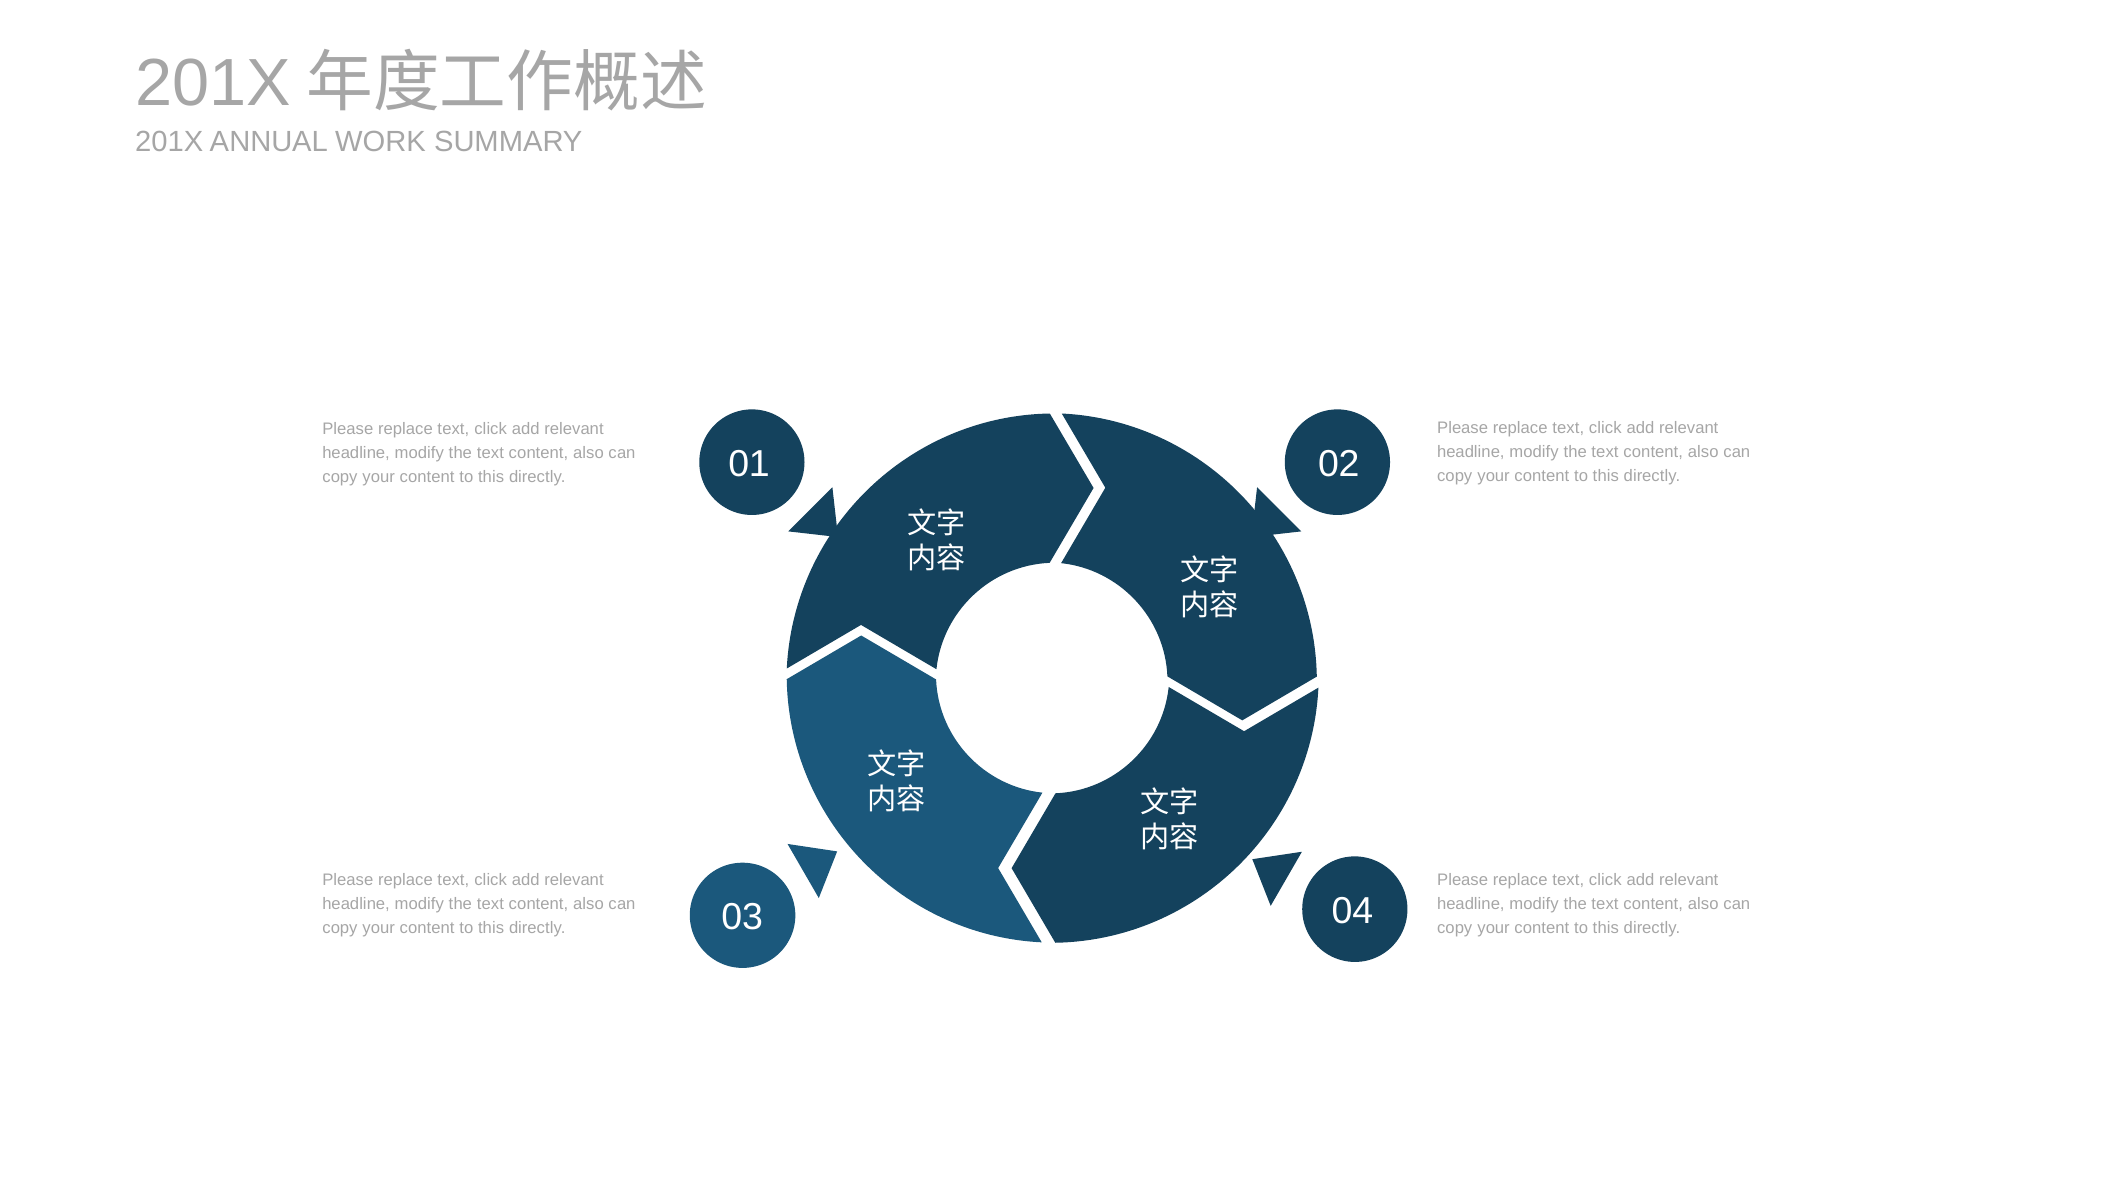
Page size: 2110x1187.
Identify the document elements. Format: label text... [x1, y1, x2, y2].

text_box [684, 827, 841, 961]
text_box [699, 409, 856, 543]
text_box Please replace text, click add relevant headline, modify the text content, also can copy your content to this directly. [322, 865, 660, 937]
text_box [786, 413, 1094, 670]
text_box 文字内容 [1127, 762, 1212, 875]
text_box 文字内容 [855, 724, 939, 836]
text_box [786, 635, 1043, 943]
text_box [1248, 835, 1405, 969]
text_box [1011, 686, 1319, 943]
text_box 201X ANNUAL WORK SUMMARY [135, 122, 596, 158]
text_box 文字内容 [895, 483, 979, 595]
text_box Please replace text, click add relevant headline, modify the text content, also can copy your content to this directly. [1437, 865, 1782, 937]
text_box Please replace text, click add relevant headline, modify the text content, also can copy your content to this directly. [322, 414, 660, 486]
text_box 文字内容 [1167, 530, 1252, 643]
text_box 201X年度工作概述 [135, 38, 783, 119]
text_box Please replace text, click add relevant headline, modify the text content, also can copy your content to this directly. [1437, 413, 1782, 485]
text_box [1061, 413, 1317, 721]
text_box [1234, 409, 1391, 543]
